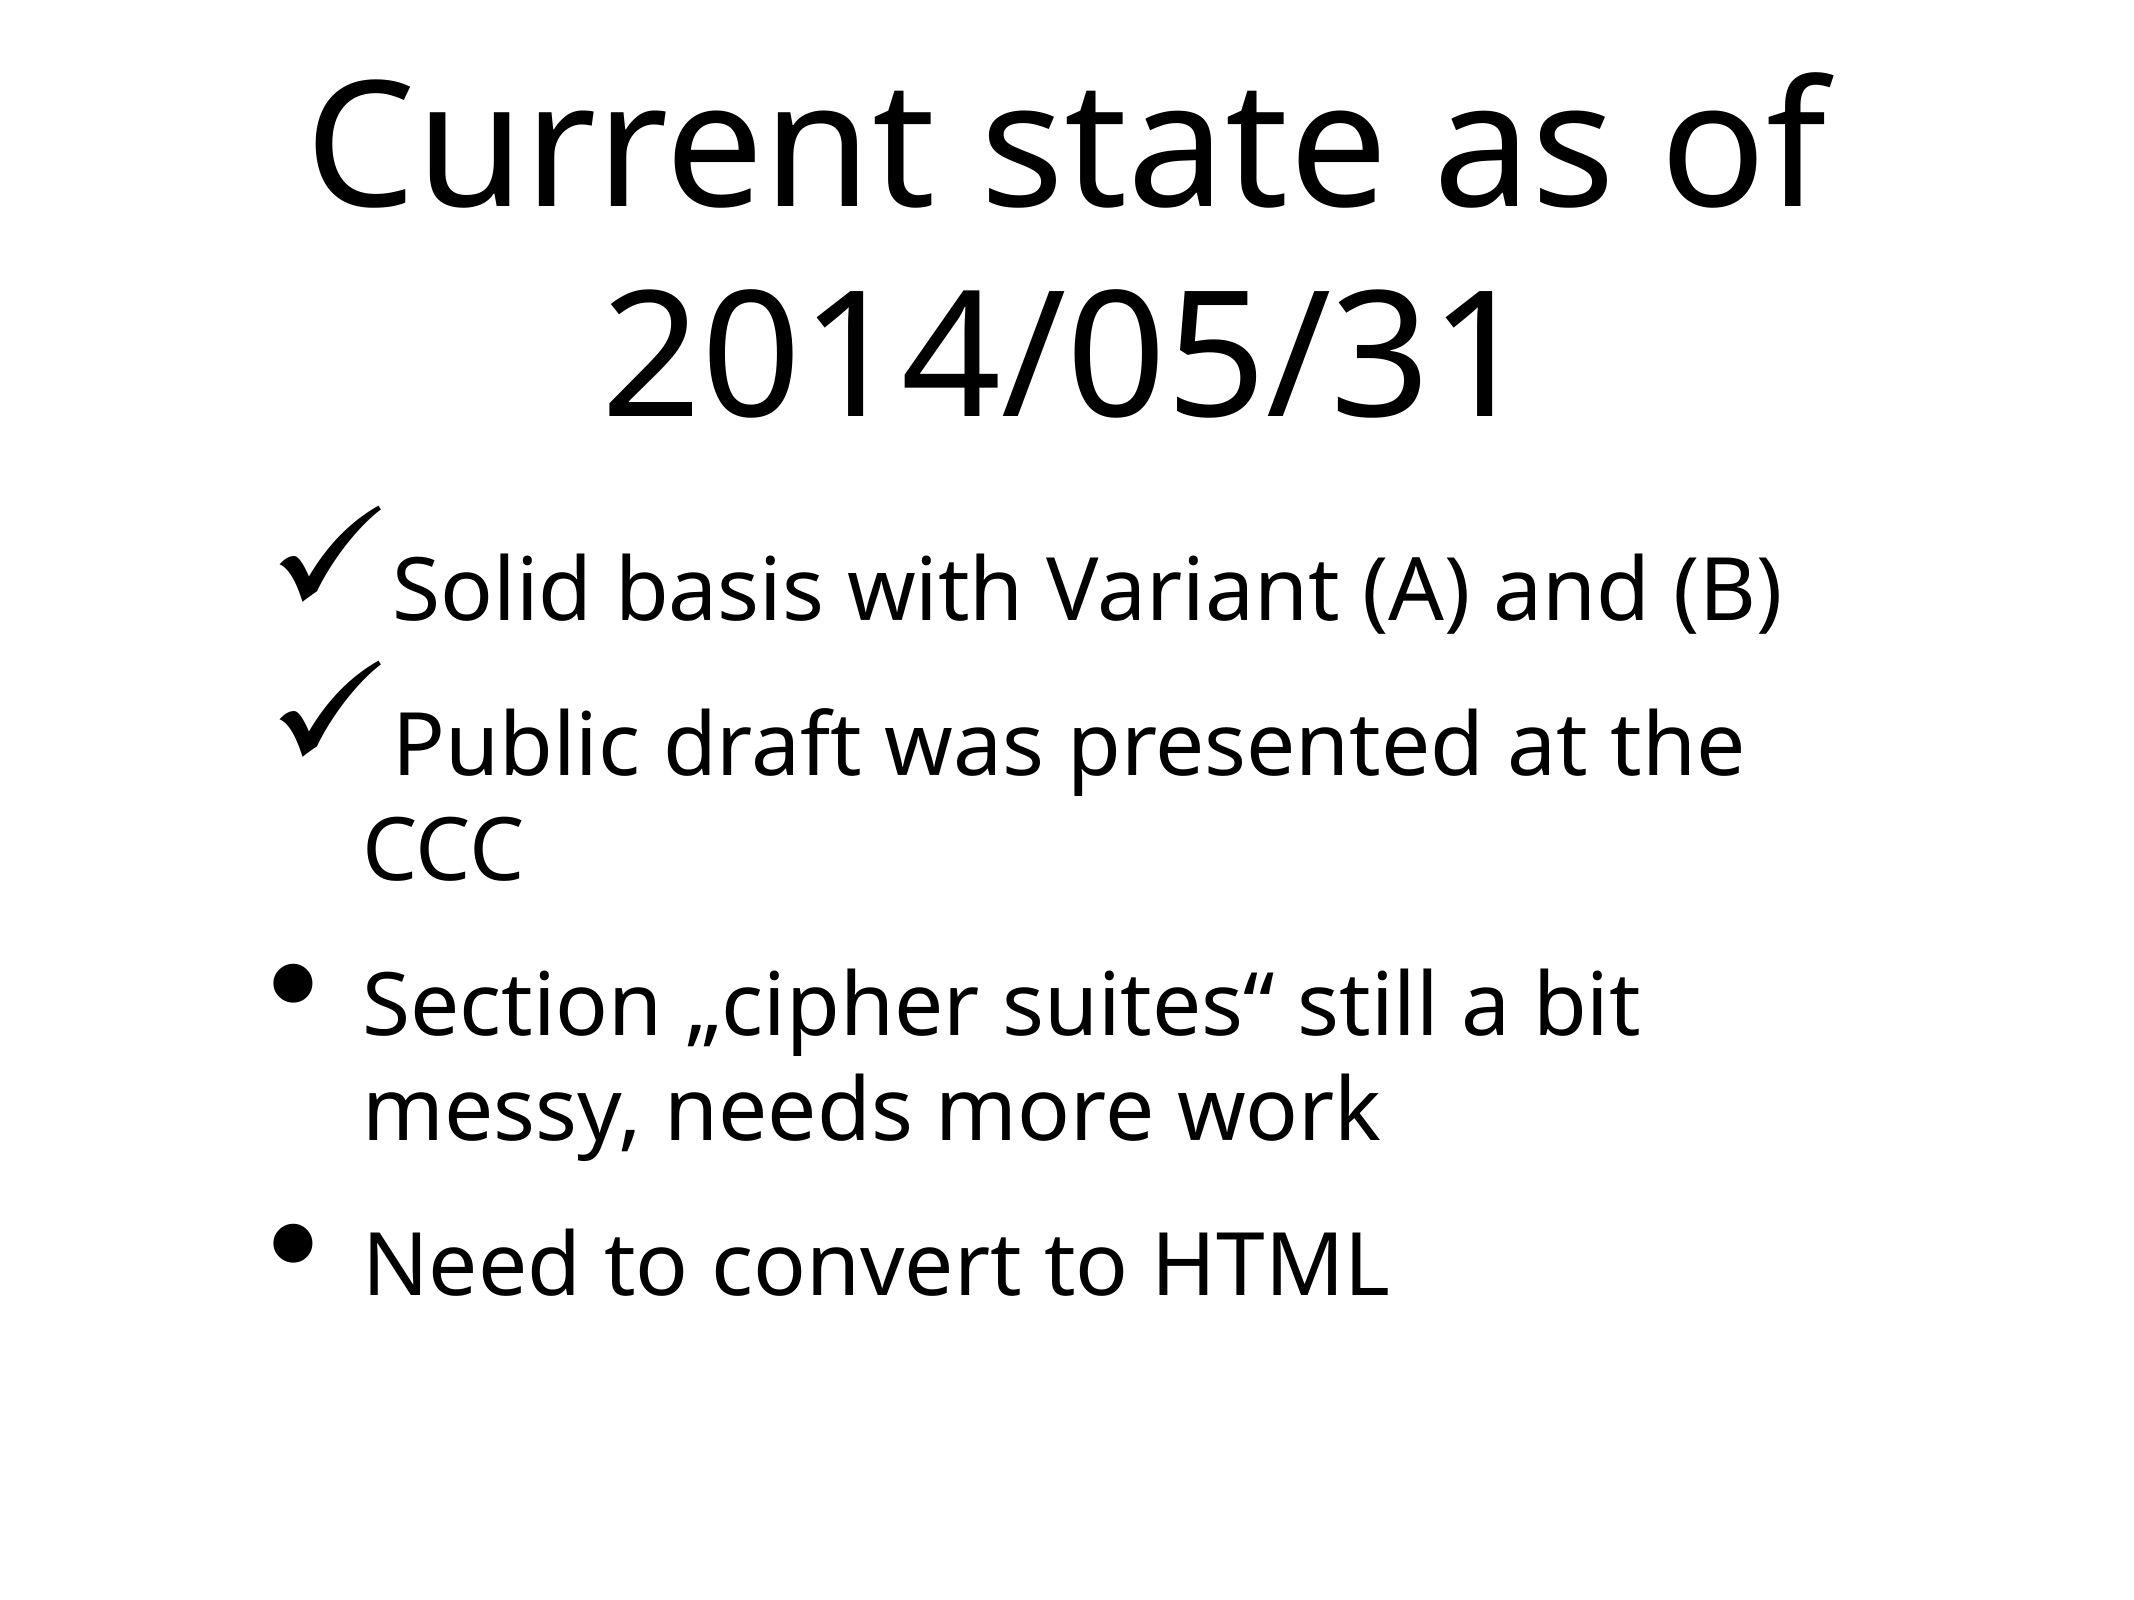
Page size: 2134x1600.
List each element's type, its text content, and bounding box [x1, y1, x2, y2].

title Current state as of 2014/05/31 [207, 41, 1926, 443]
list Solid basis with Variant (A) and (B) Public draft was presented at the CCC Section „cipher suites“ still a bit messy, needs more work Need to convert to HTML [207, 453, 1926, 1393]
